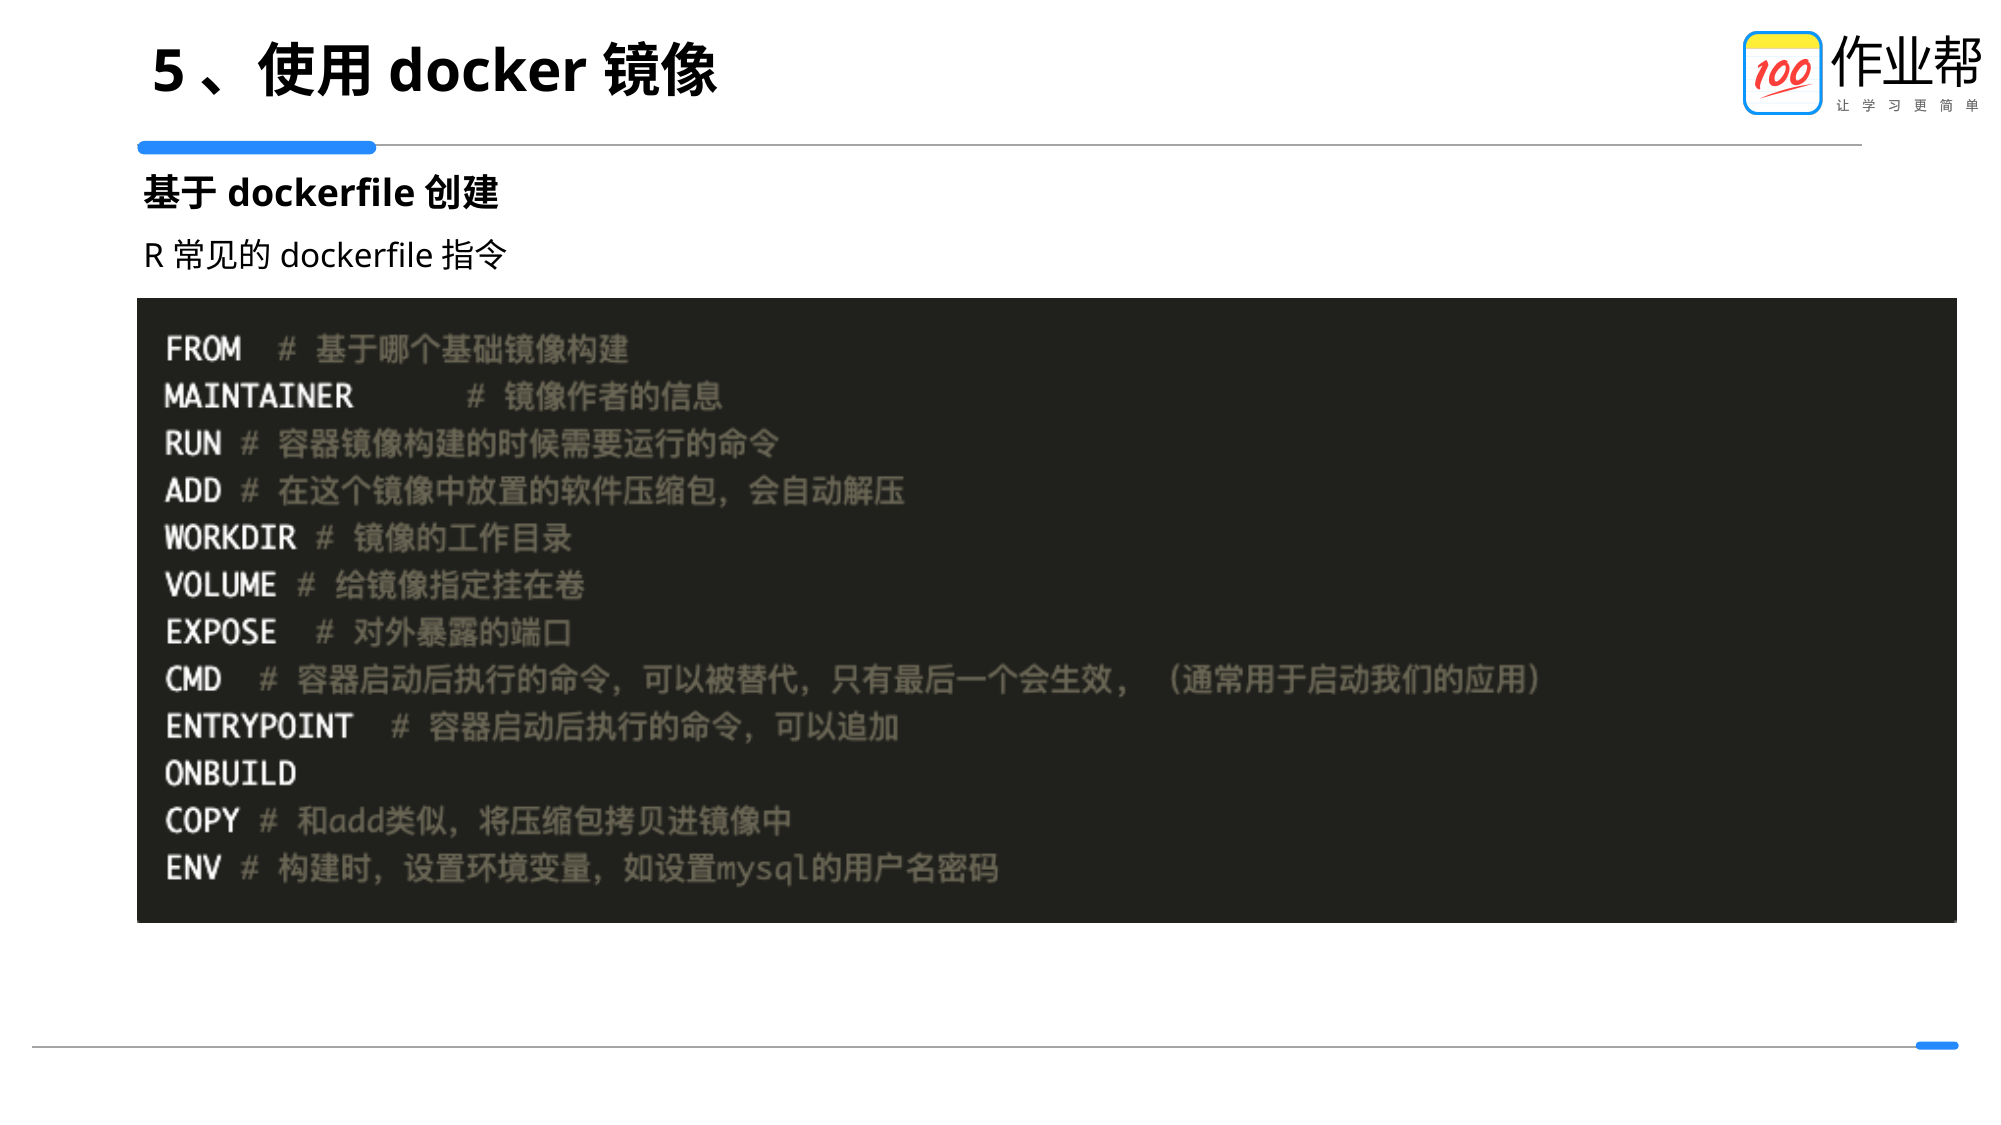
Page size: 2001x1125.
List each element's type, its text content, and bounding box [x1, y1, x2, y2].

picture [1743, 31, 1981, 115]
list 基于dockerfile创建 R常见的dockerfile指令 [128, 161, 1872, 1014]
title 5、使用docker镜像 [137, 22, 1728, 124]
picture [137, 298, 1957, 923]
